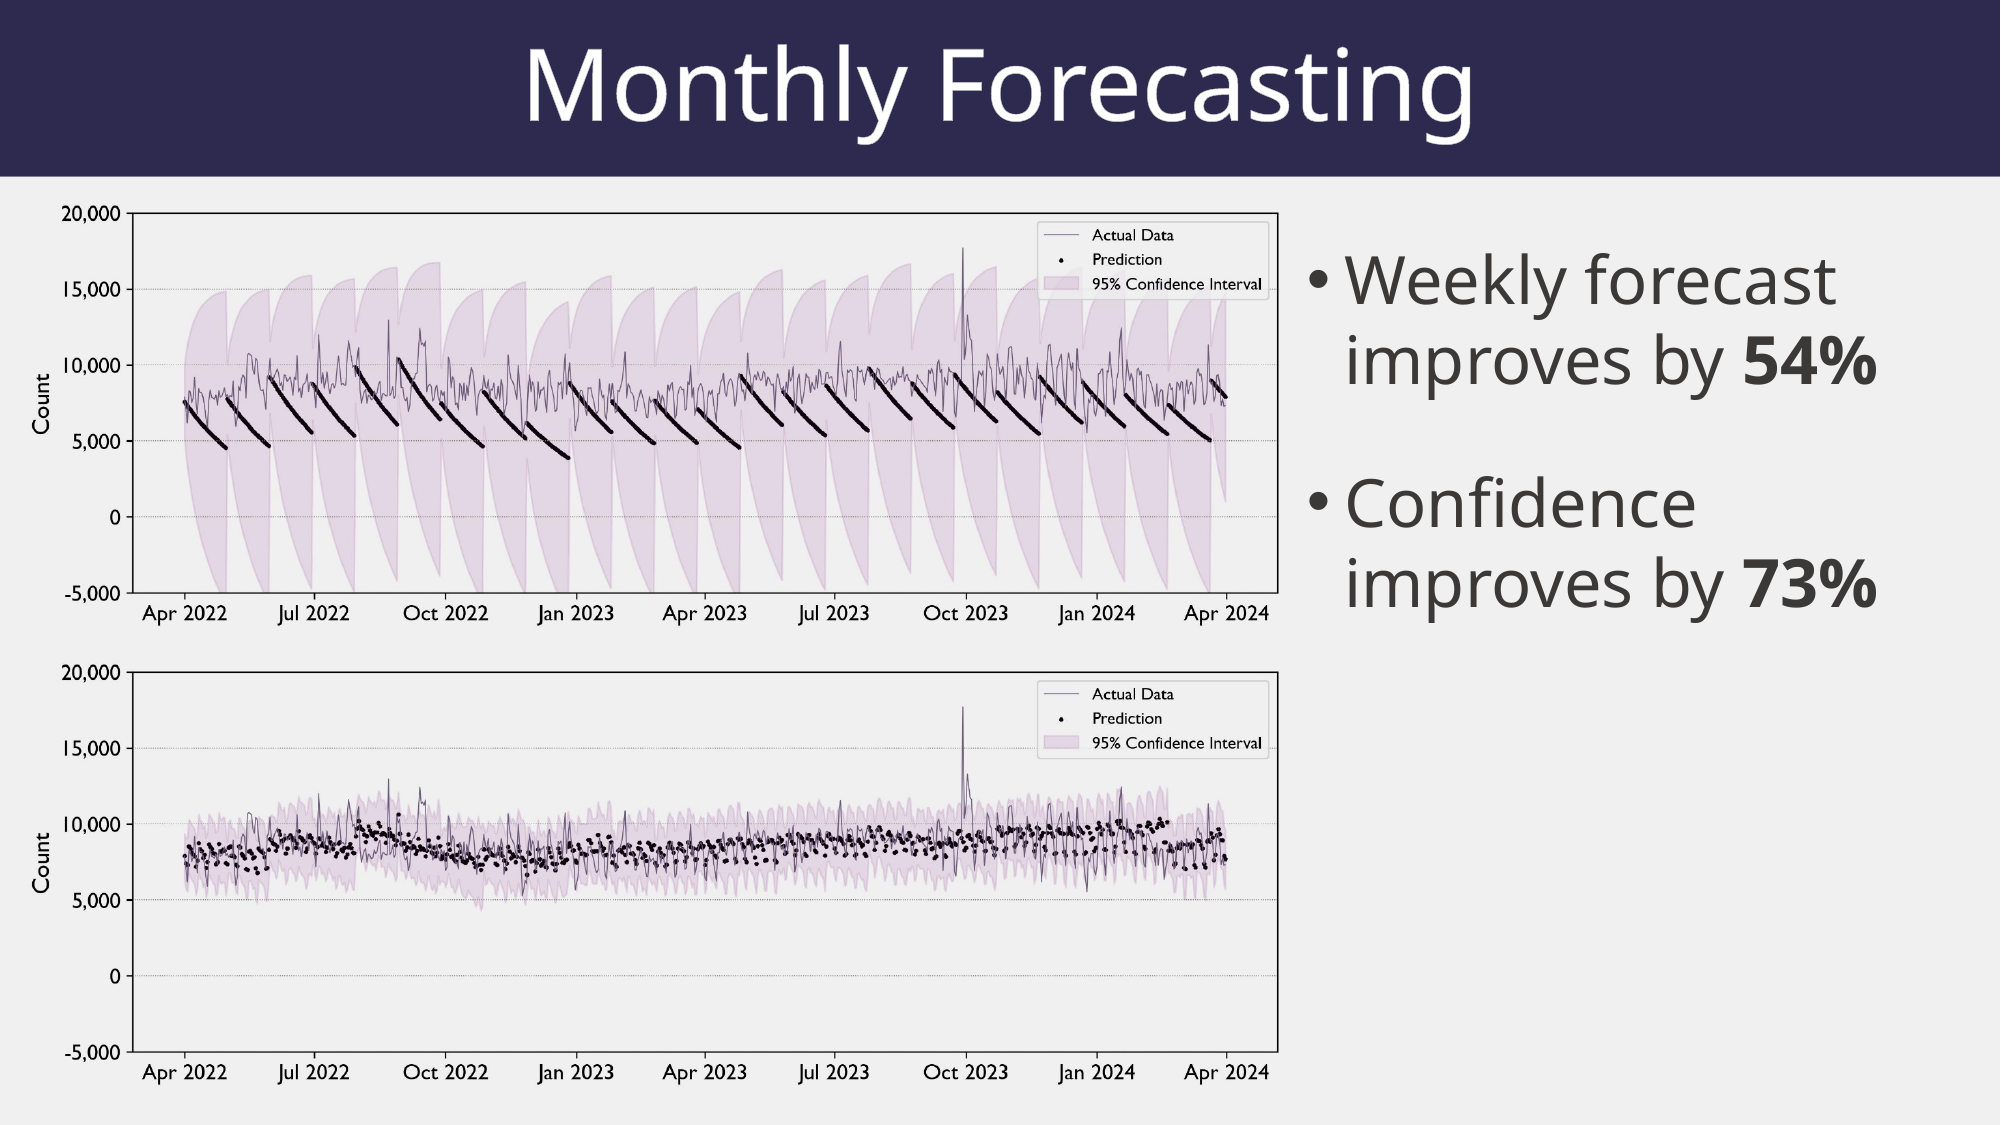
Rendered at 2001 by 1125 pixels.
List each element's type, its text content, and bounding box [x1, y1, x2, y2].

text_box Weekly forecast improves by 54% Confidence improves by 73% [1292, 230, 1952, 945]
text_box Monthly Forecasting [0, 0, 2000, 177]
picture [19, 652, 1289, 1096]
picture [19, 193, 1289, 637]
